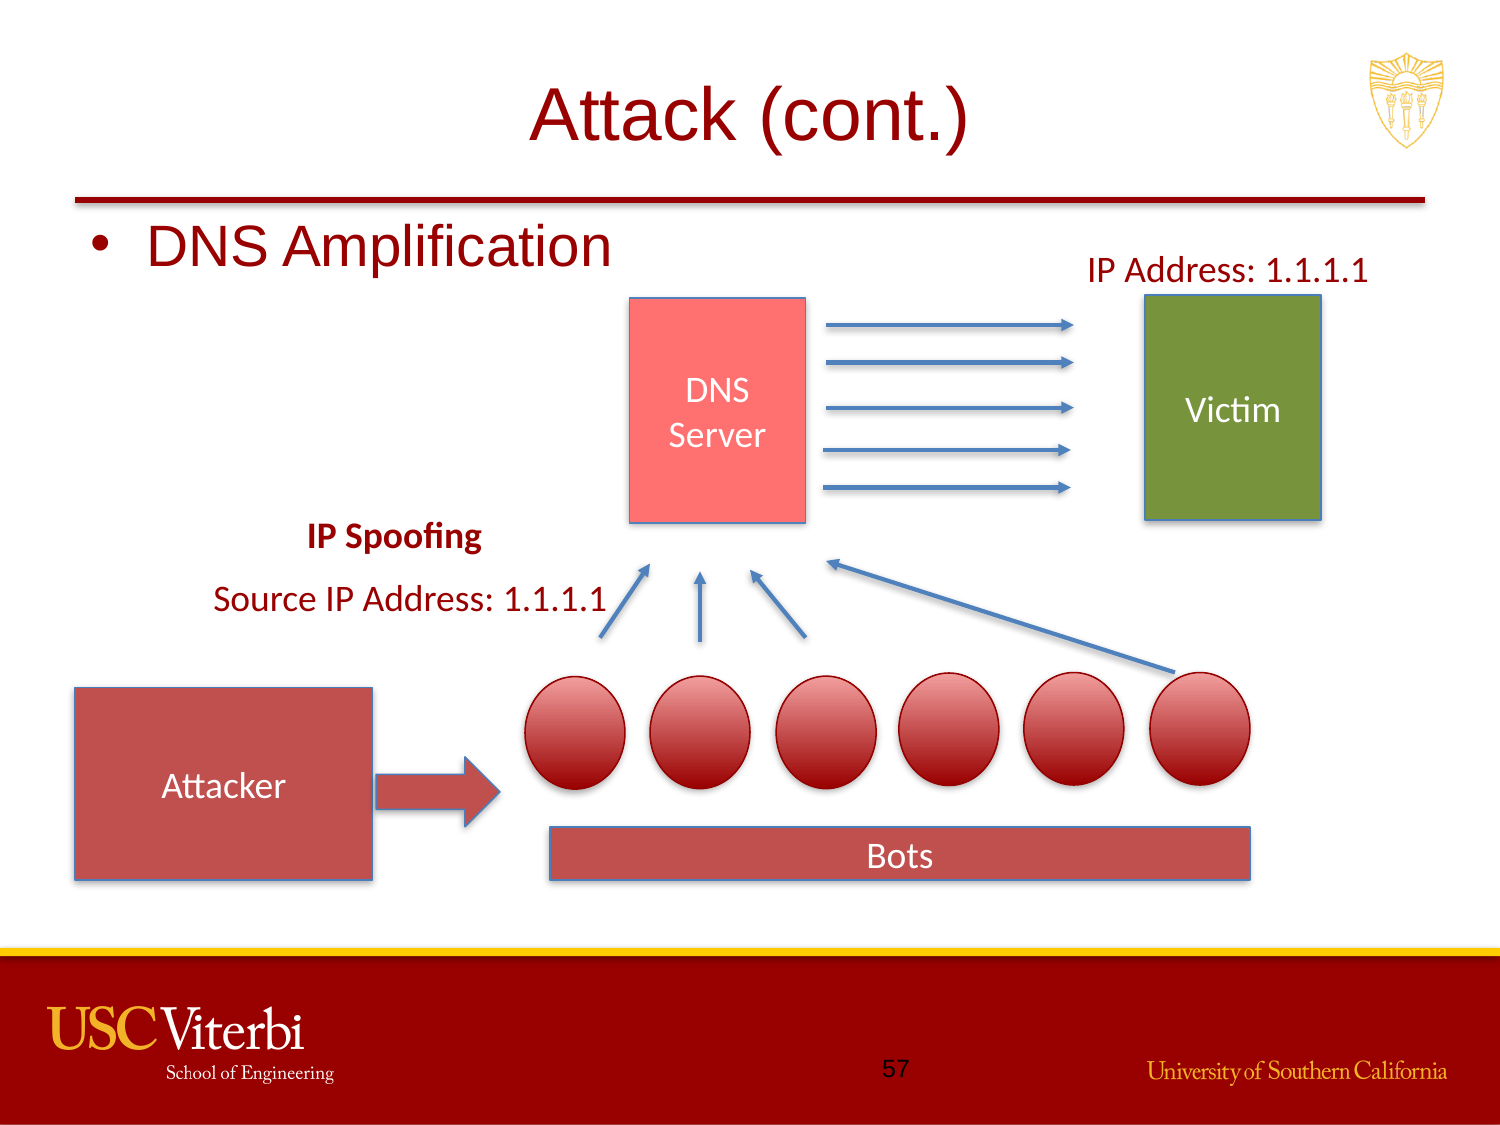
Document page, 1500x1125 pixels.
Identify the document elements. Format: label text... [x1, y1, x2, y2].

title Attack (cont.) [75, 45, 1425, 200]
text_box DNS Server [629, 297, 806, 524]
text_box Source IP Address: 1.1.1.1 [198, 566, 595, 627]
text_box [1149, 671, 1251, 786]
text_box Bots [549, 826, 1251, 881]
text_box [825, 560, 1176, 673]
text_box [649, 675, 751, 790]
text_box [749, 569, 806, 638]
text_box [775, 675, 877, 790]
picture [1147, 1060, 1447, 1086]
text_box IP Spoofing [292, 504, 498, 564]
text_box [375, 756, 501, 828]
text_box Attacker [74, 687, 373, 881]
picture [47, 1006, 334, 1084]
text_box Victim [1144, 298, 1322, 521]
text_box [599, 563, 651, 638]
text_box [1023, 682, 1125, 786]
text_box [898, 682, 1000, 787]
list DNS Amplification [75, 200, 1425, 943]
text_box IP Address: 1.1.1.1 [1072, 237, 1385, 298]
picture [1345, 39, 1468, 162]
slide_number 56 [575, 1037, 925, 1098]
text_box [524, 675, 626, 790]
